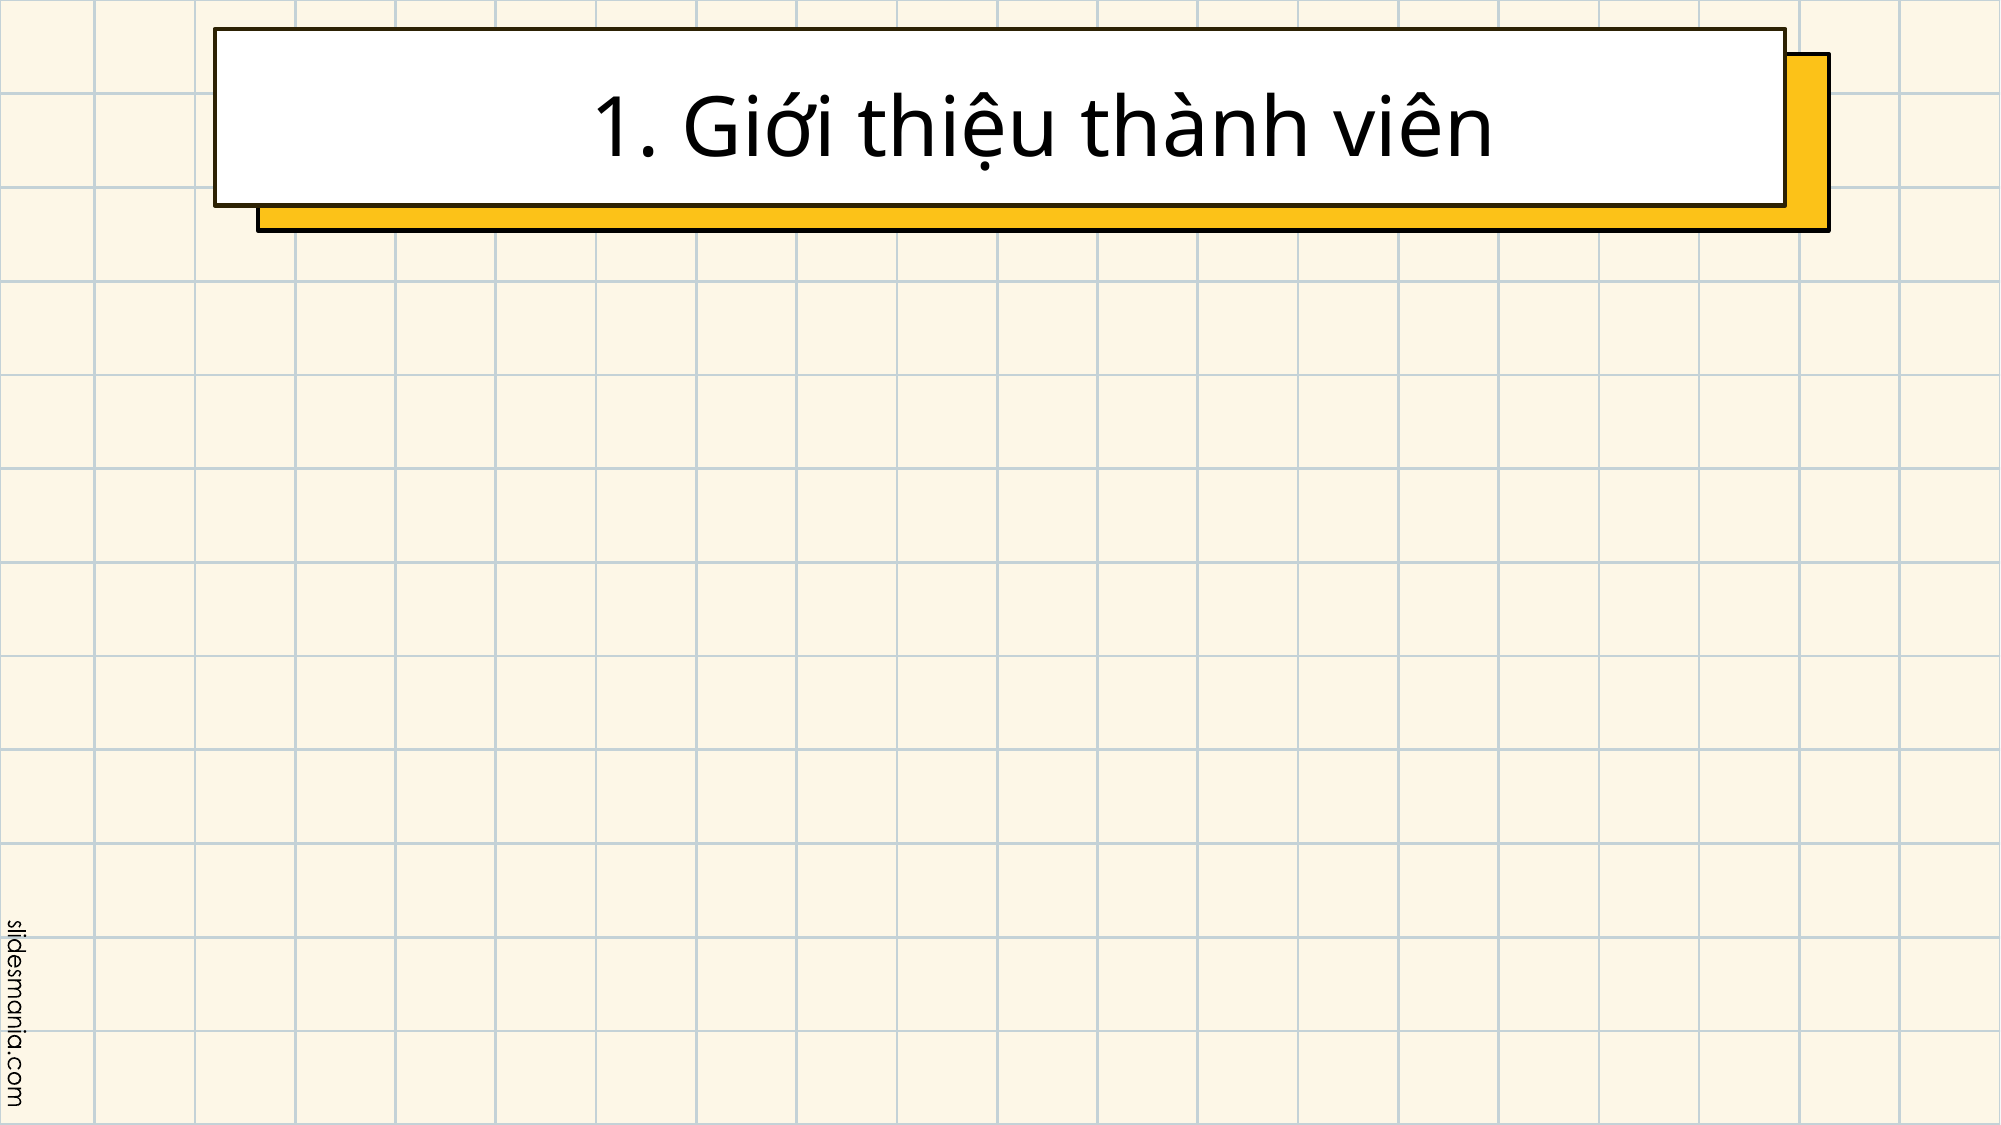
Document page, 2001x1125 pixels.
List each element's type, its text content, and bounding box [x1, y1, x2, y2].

text_box [256, 52, 1831, 233]
text_box [213, 27, 1787, 208]
title 1. Giới thiệu thành viên [258, 69, 1829, 195]
